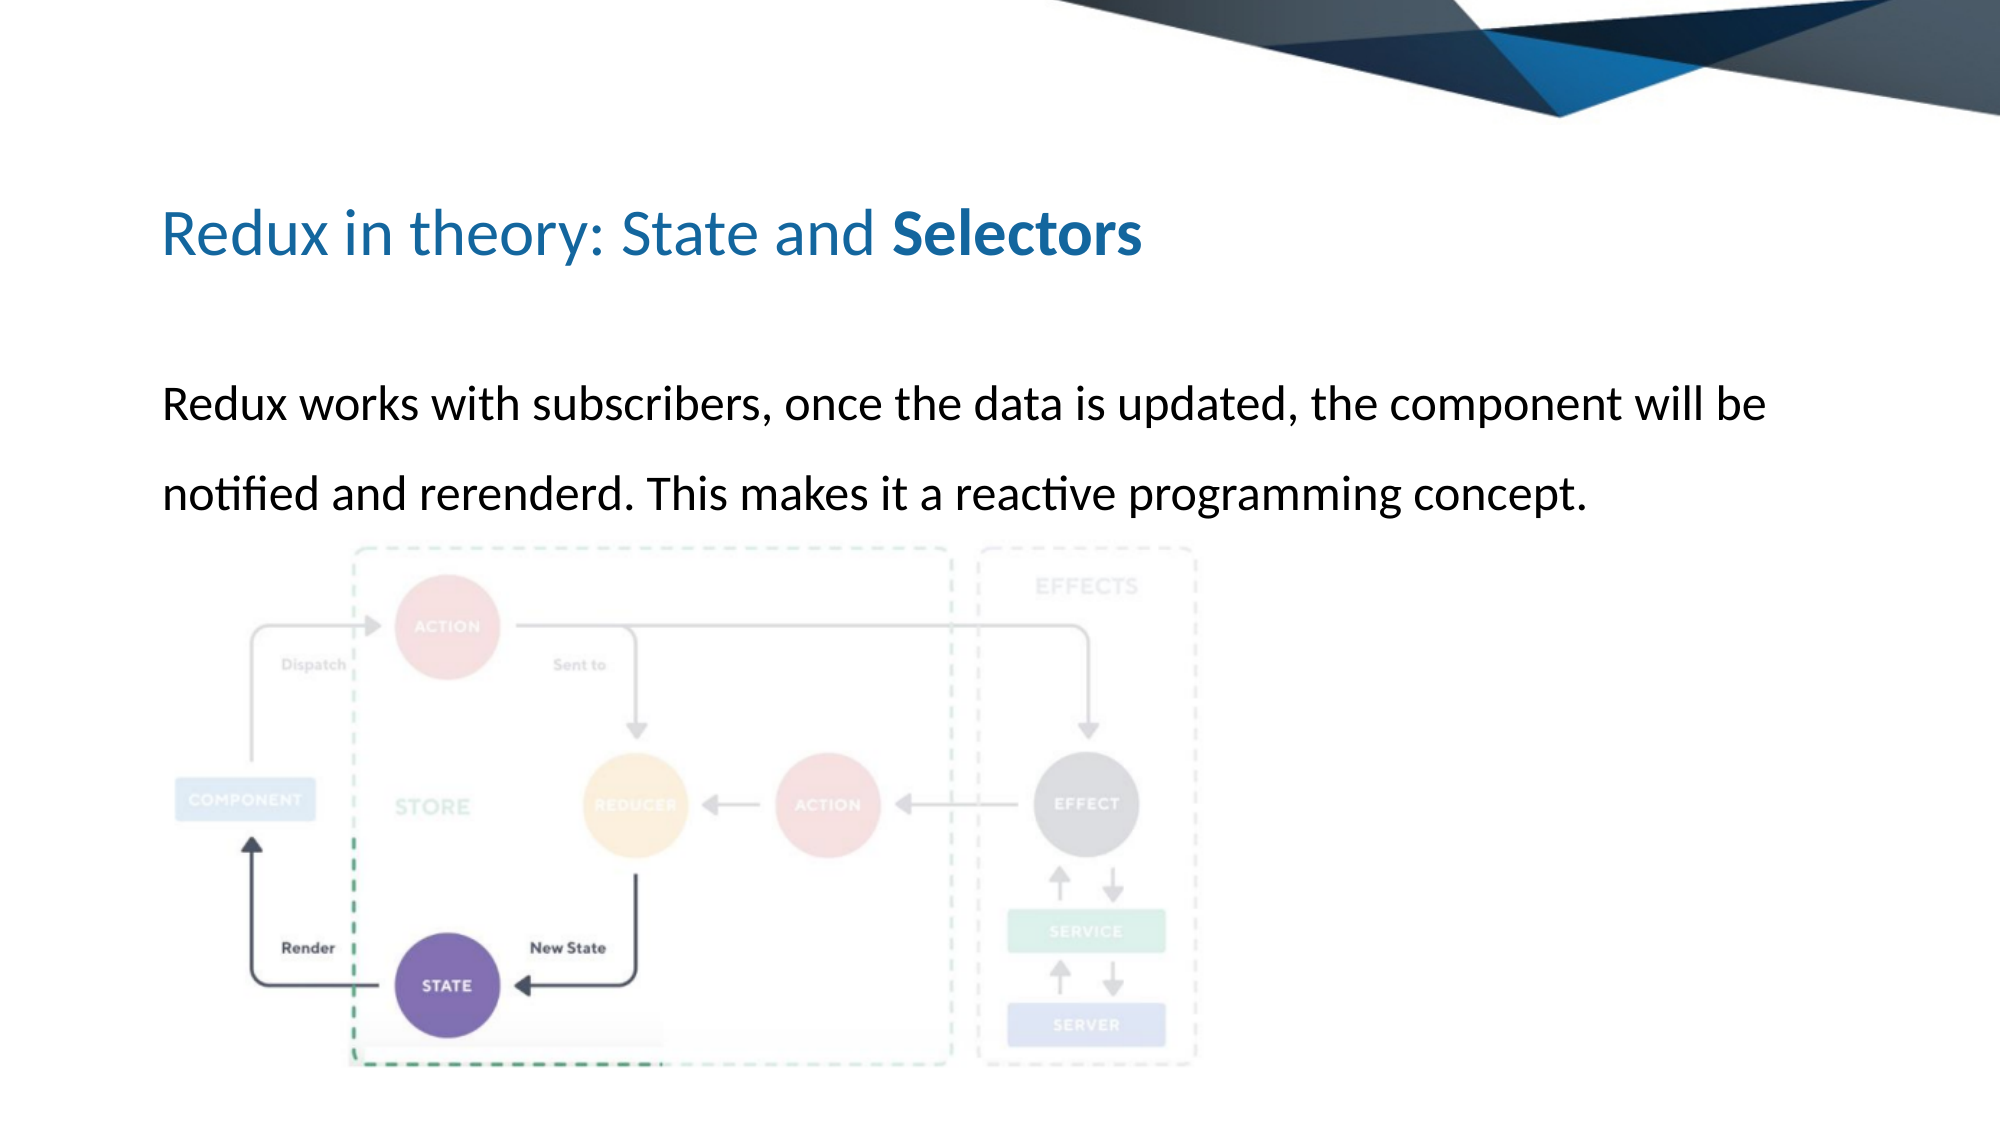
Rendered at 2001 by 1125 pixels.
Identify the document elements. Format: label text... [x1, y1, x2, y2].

picture [0, 0, 2000, 125]
subtitle Redux works with subscribers, once the data is updated, the component will be notified and rerenderd. This makes it a reactive programming concept. [146, 332, 1863, 527]
picture [146, 524, 1222, 1078]
text_box Redux in theory: State and Selectors [146, 180, 1863, 276]
